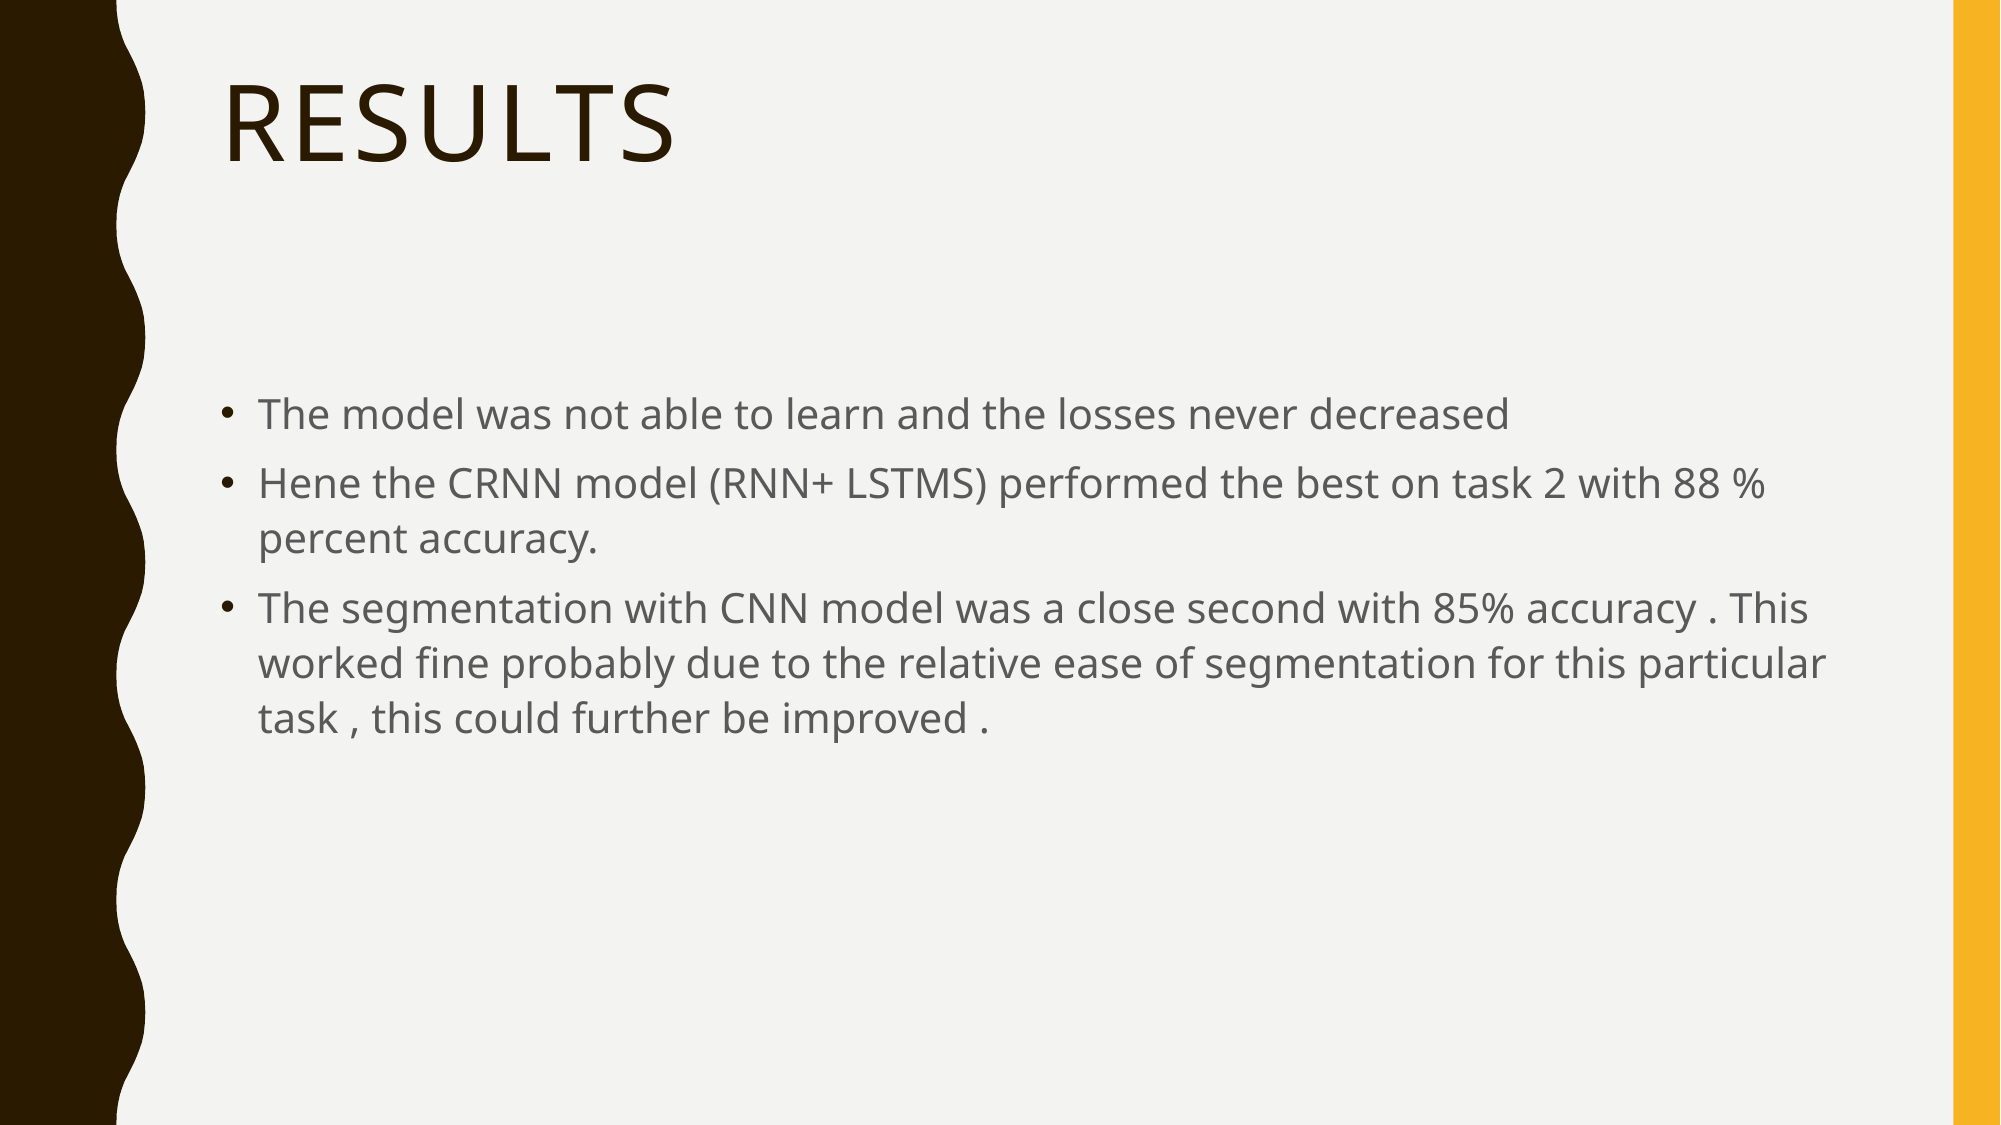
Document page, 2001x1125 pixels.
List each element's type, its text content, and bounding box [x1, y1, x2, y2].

title Results [205, 62, 1875, 308]
list The model was not able to learn and the losses never decreased Hene the CRNN model (RNN+ LSTMS) performed the best on task 2 with 88 % percent accuracy. The segmentation with CNN model was a close second with 85% accuracy . This worked fine probably due to the relative ease of segmentation for this particular task , this could further be improved . [205, 375, 1875, 965]
